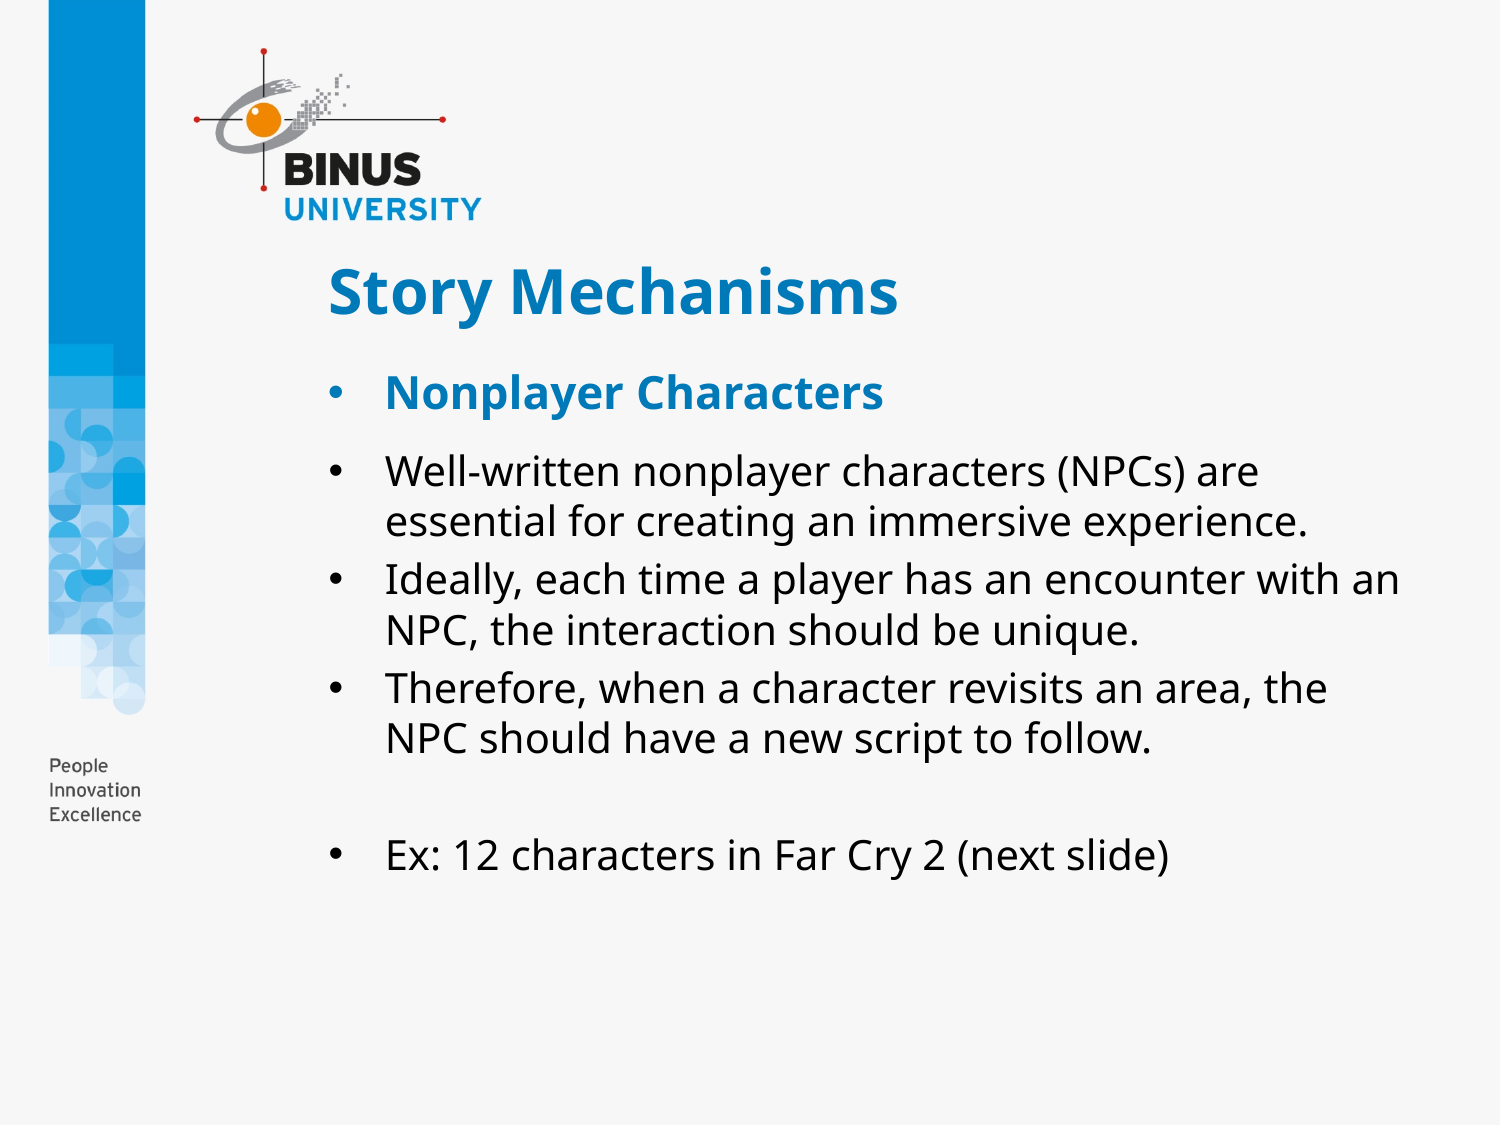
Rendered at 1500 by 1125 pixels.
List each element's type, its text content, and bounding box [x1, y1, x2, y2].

title Story Mechanisms [313, 224, 1436, 350]
picture [0, 0, 1500, 846]
subtitle Nonplayer Characters [312, 350, 1436, 433]
list Well-written nonplayer characters (NPCs) are essential for creating an immersive experience. Ideally, each time a player has an encounter with an NPC, the interaction should be unique. Therefore, when a character revisits an area, the NPC should have a new script to follow. Ex: 12 characters in Far Cry 2 (next slide) [313, 437, 1436, 937]
